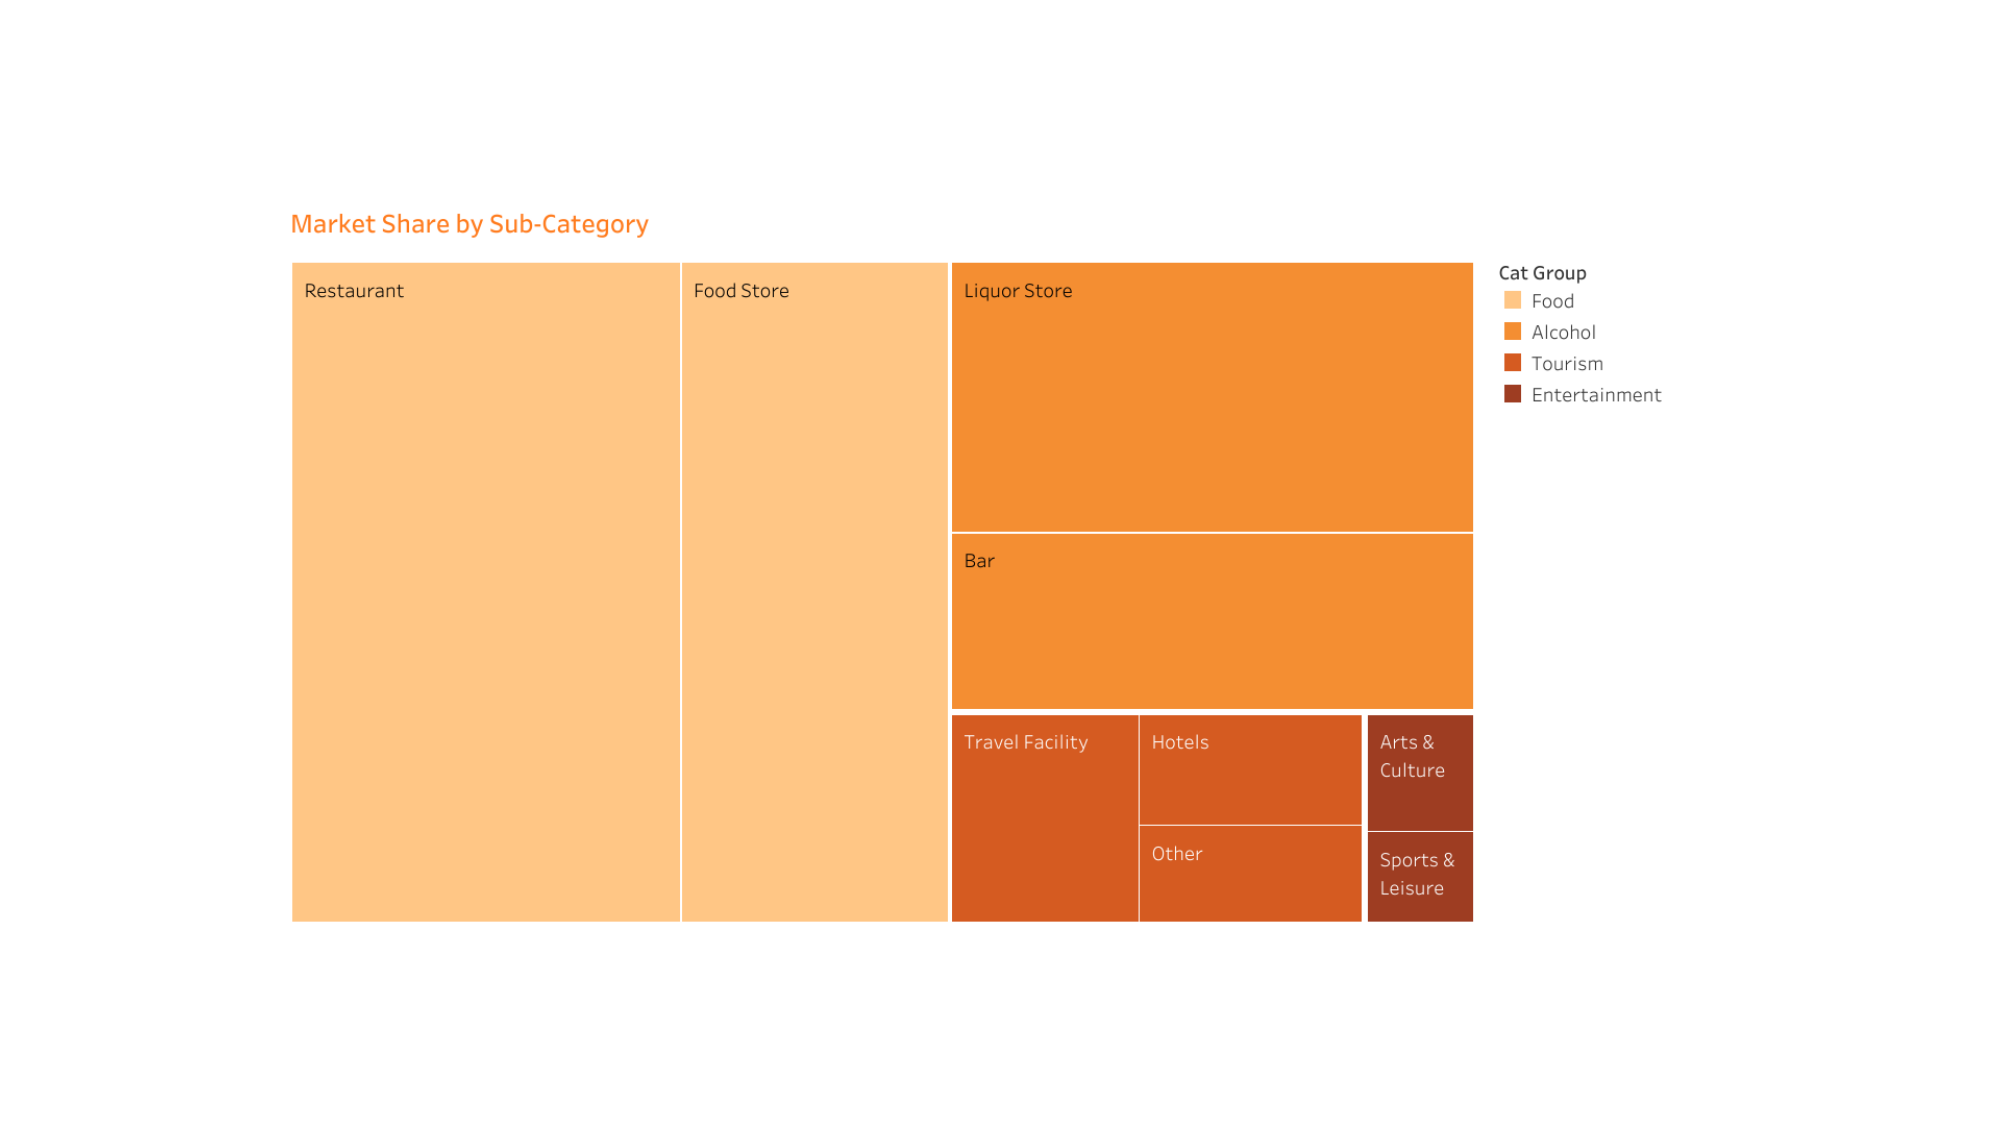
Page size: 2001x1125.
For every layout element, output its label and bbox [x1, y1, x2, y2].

picture [284, 195, 1716, 930]
